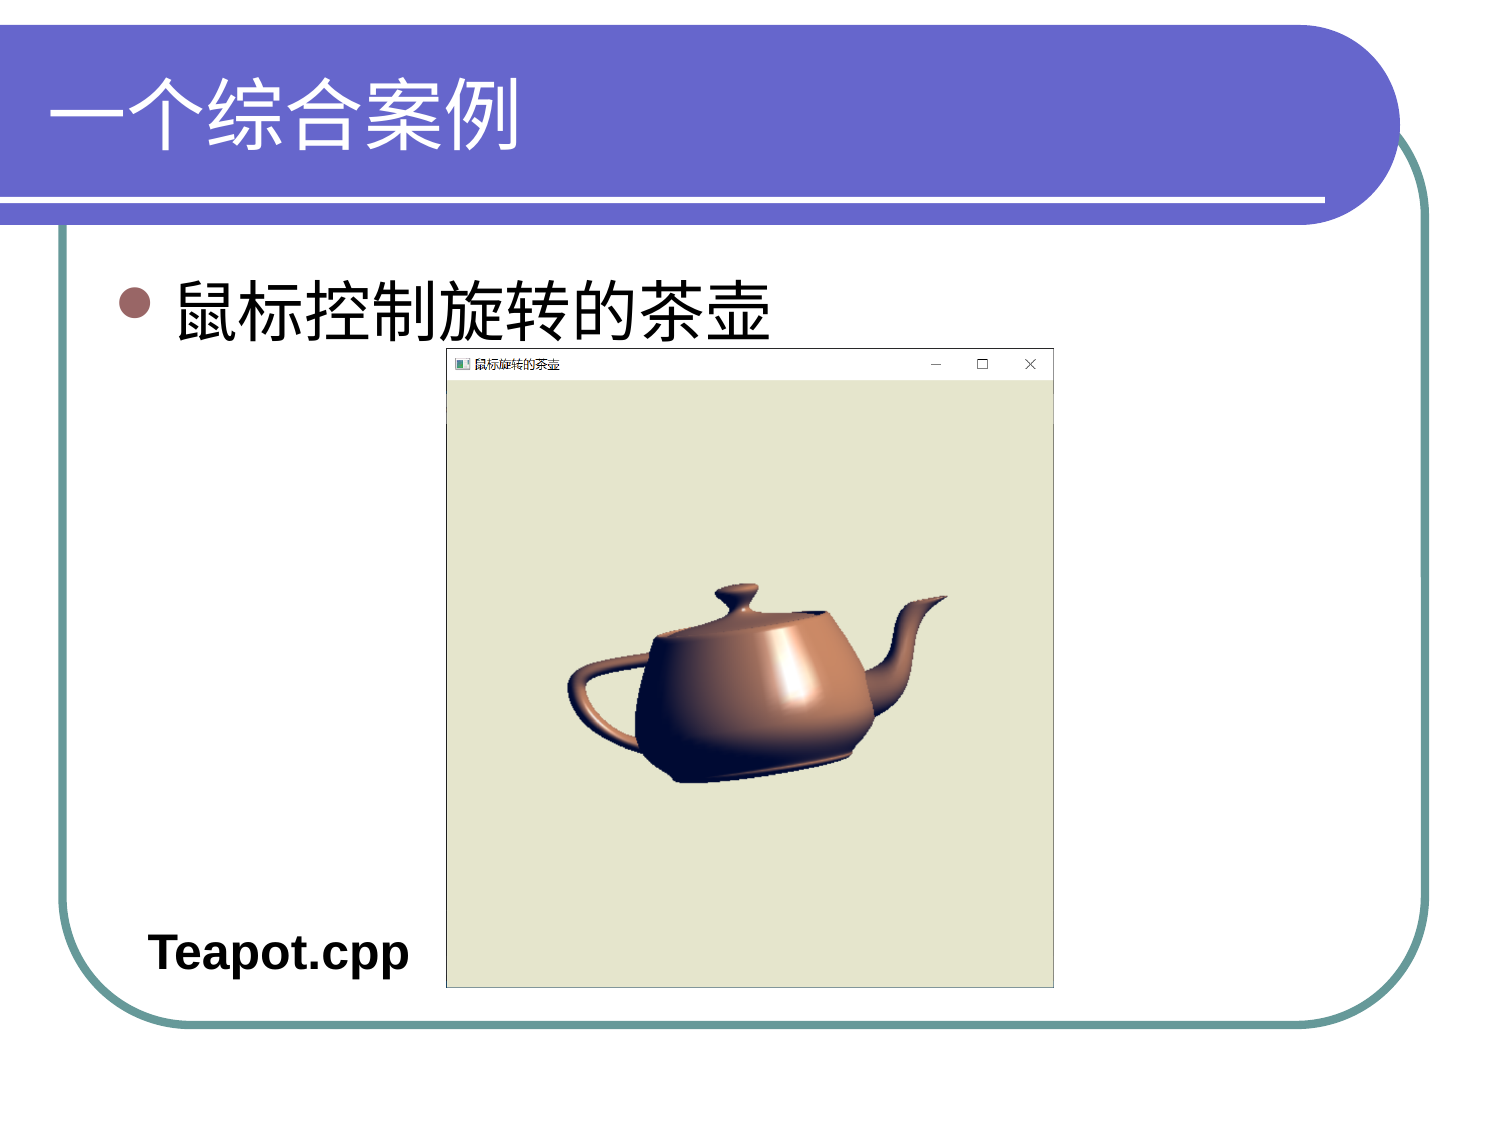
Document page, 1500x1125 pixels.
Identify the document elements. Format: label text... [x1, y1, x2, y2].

list 鼠标控制旋转的茶壶 [99, 262, 1401, 988]
picture [445, 348, 1054, 988]
text_box Teapot.cpp [132, 911, 440, 987]
title 一个综合案例 [31, 37, 1348, 188]
